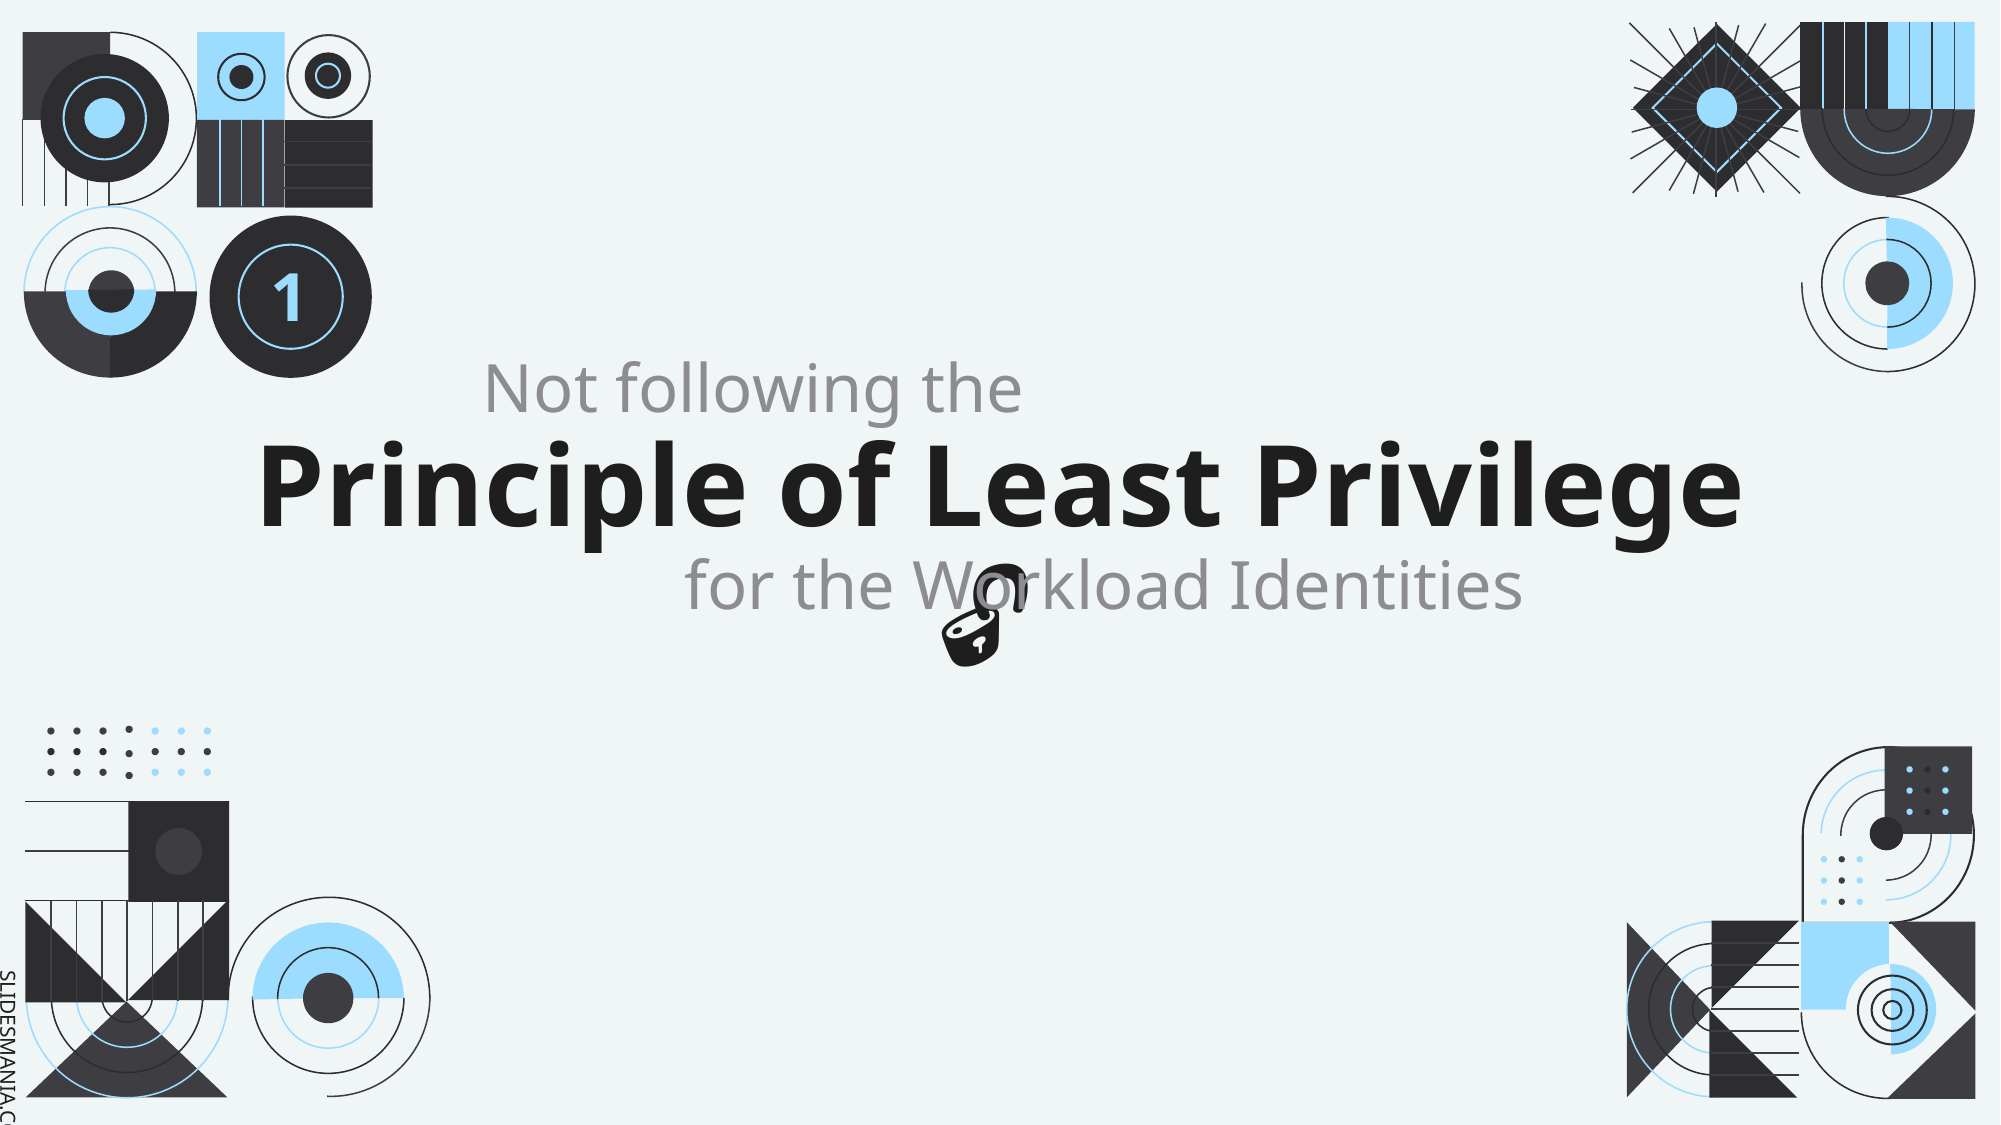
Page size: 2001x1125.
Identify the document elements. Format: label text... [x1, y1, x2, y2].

text_box Not following the [468, 338, 1481, 434]
text_box for the Workload Identities [527, 535, 1541, 631]
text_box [206, 215, 373, 379]
title Principle of Least Privilege 🔓 [234, 394, 1766, 520]
